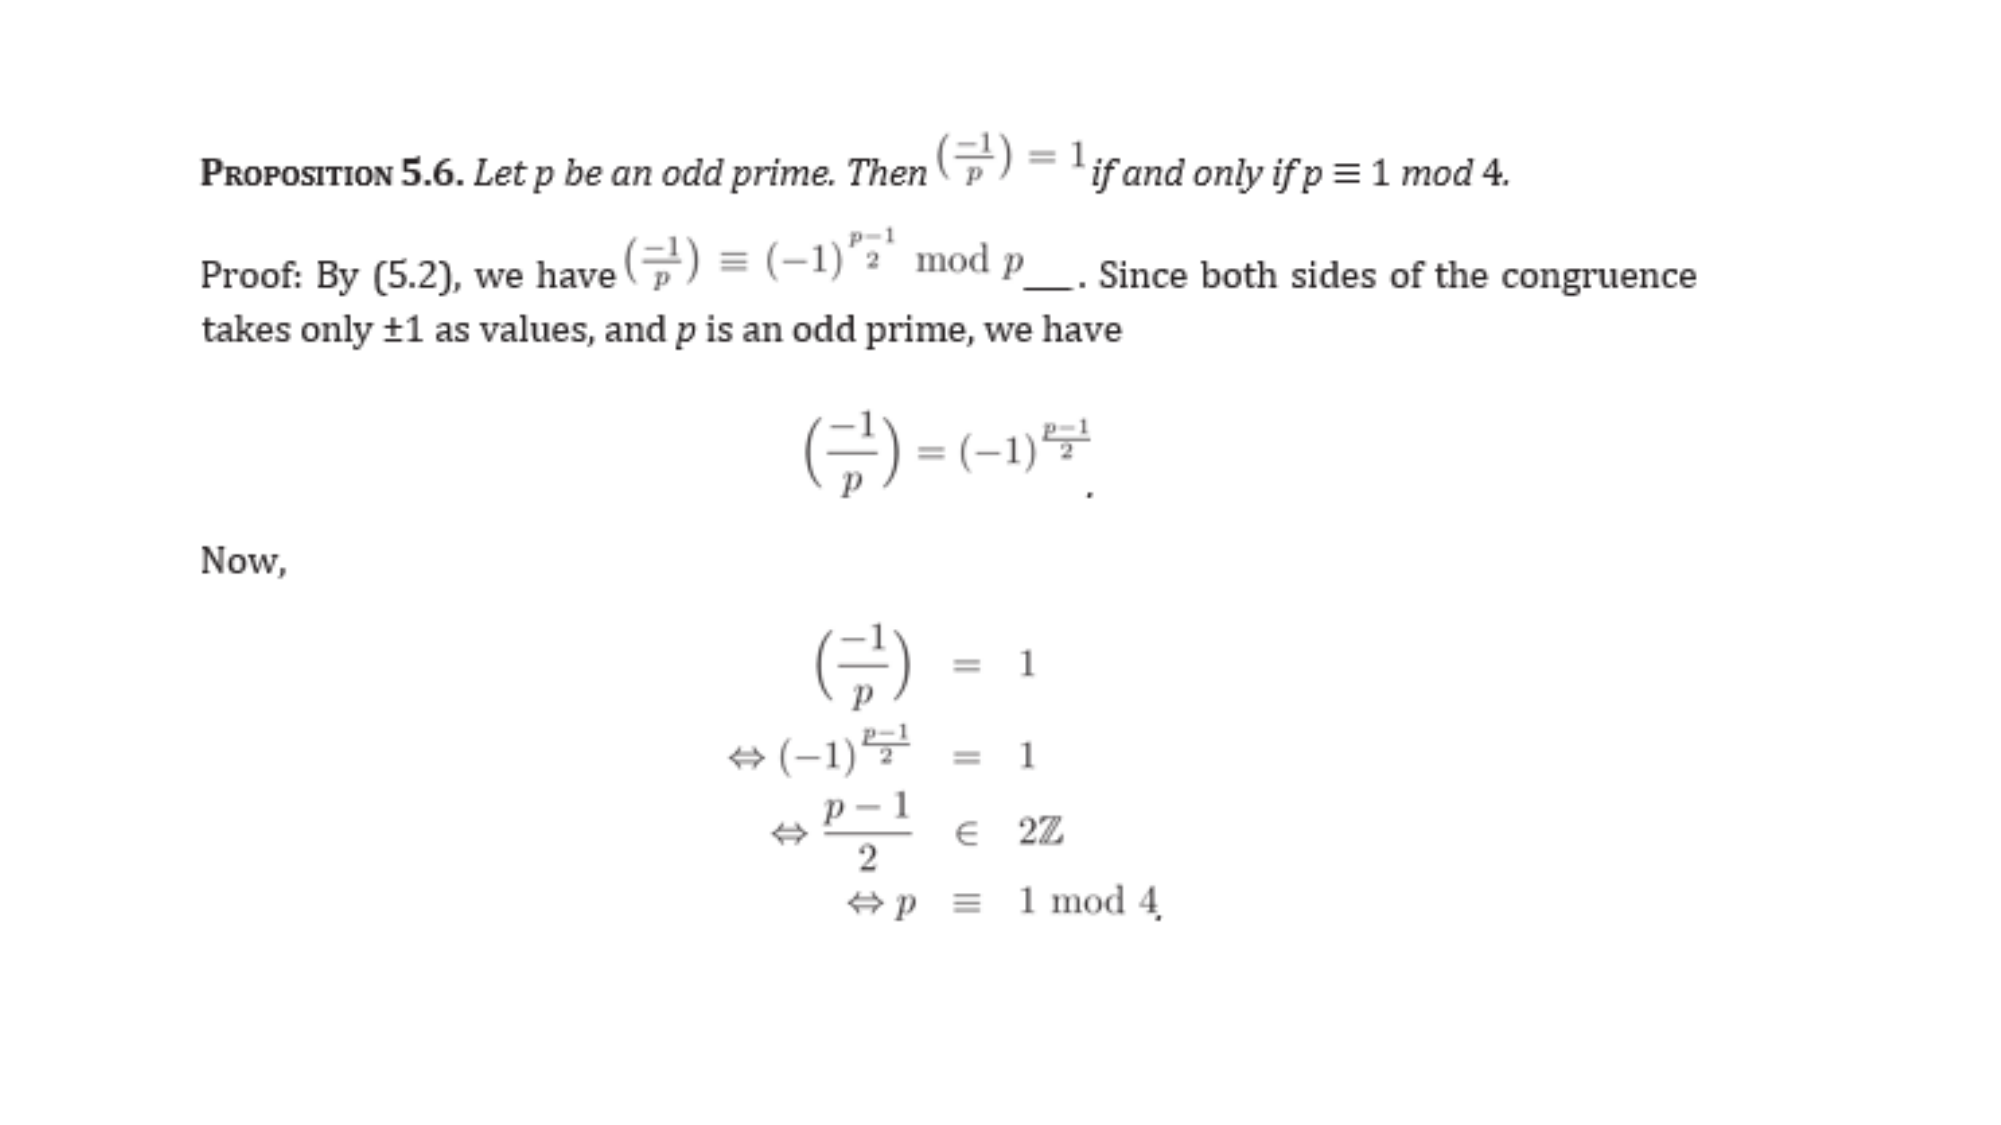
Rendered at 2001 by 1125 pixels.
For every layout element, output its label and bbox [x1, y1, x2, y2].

picture [160, 127, 1889, 1024]
